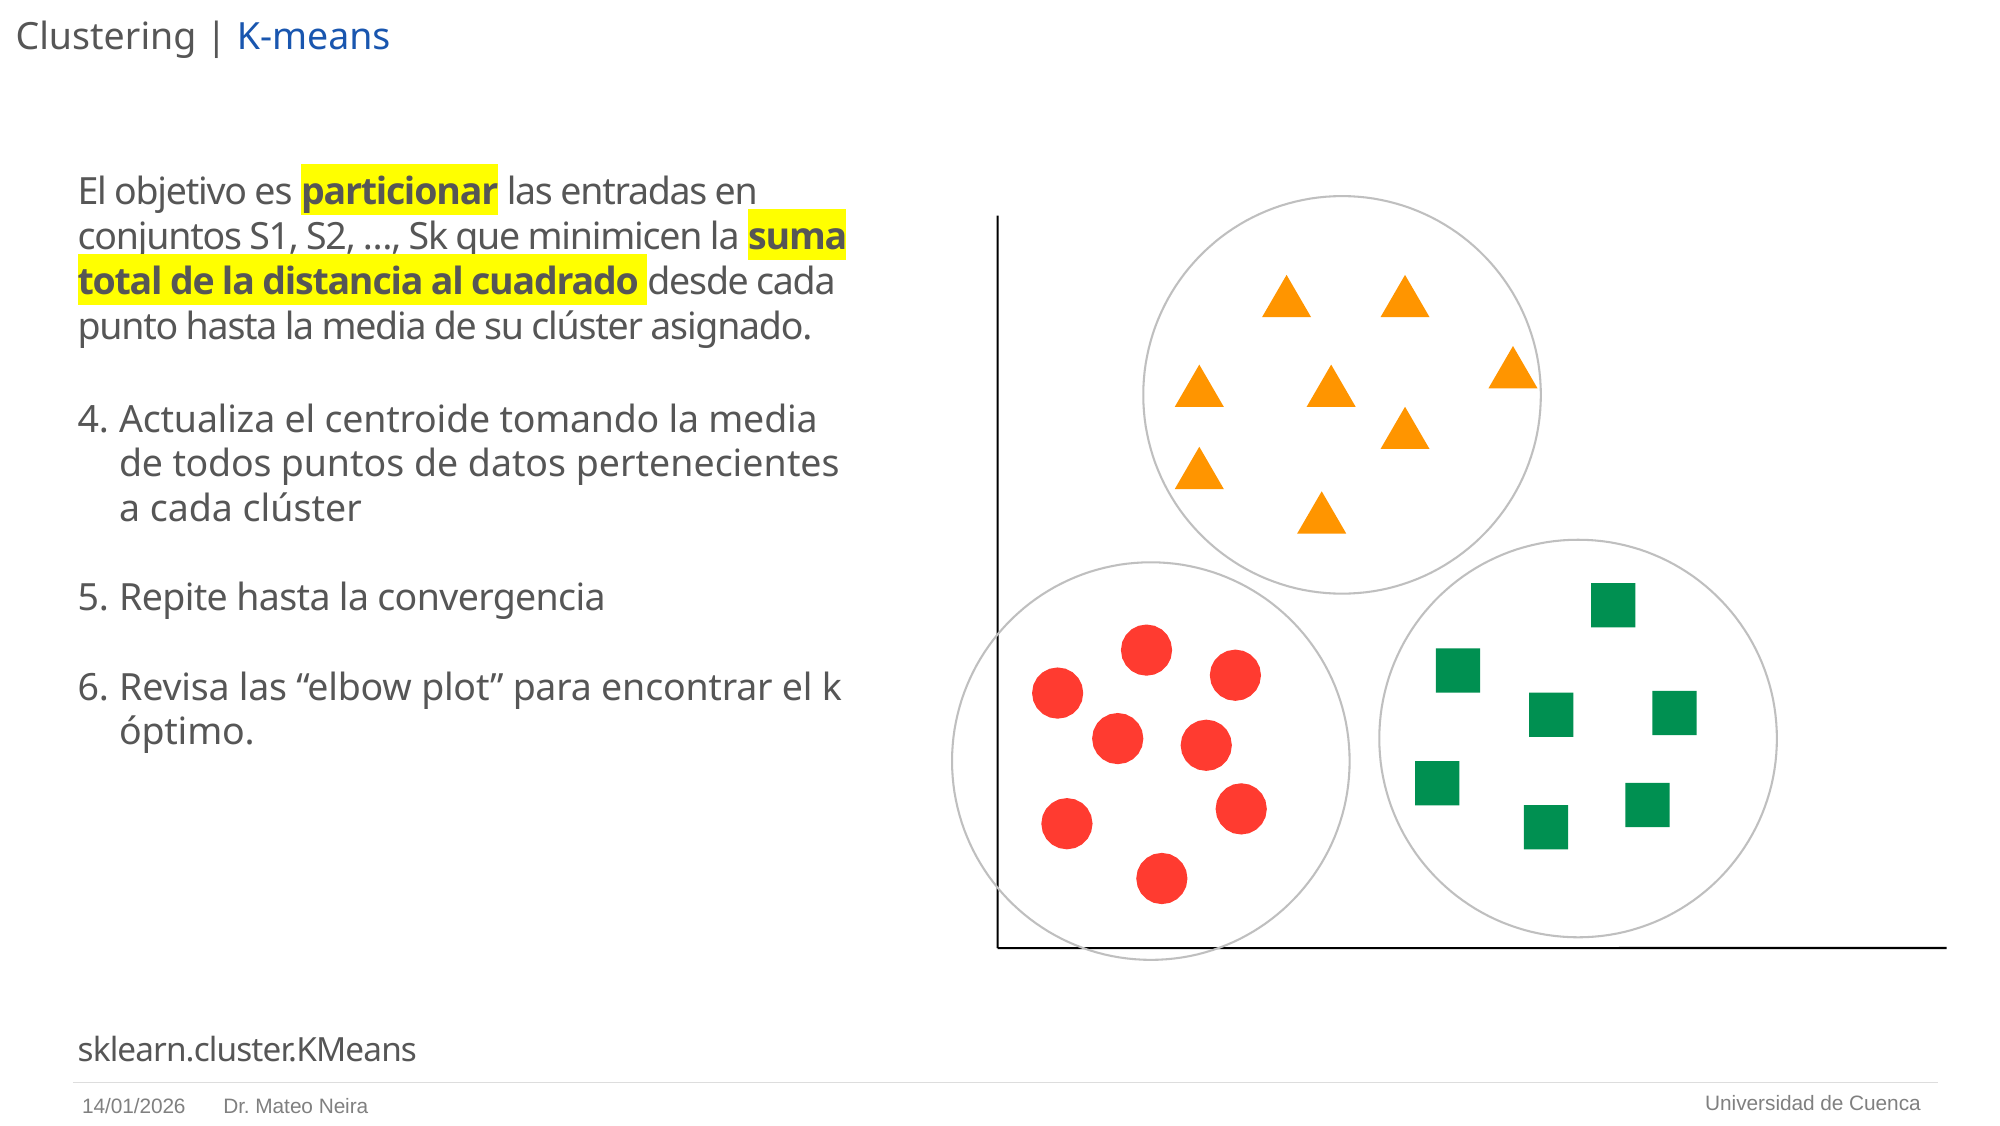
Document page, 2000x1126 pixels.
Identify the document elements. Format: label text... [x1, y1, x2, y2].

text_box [950, 194, 1947, 962]
text_box sklearn.cluster.KMeans [75, 1026, 495, 1068]
title Clustering | K-means [13, 0, 1989, 129]
text_box El objetivo es particionar las entradas en conjuntos S1, S2, …, Sk que minimicen la suma total de la distancia al cuadrado desde cada punto hasta la media de su clúster asignado. Actualiza el centroide tomando la media de todos puntos de datos pertenecientes a cada clúster Repite hasta la convergencia Revisa las “elbow plot” para encontrar el k óptimo. [75, 164, 859, 753]
